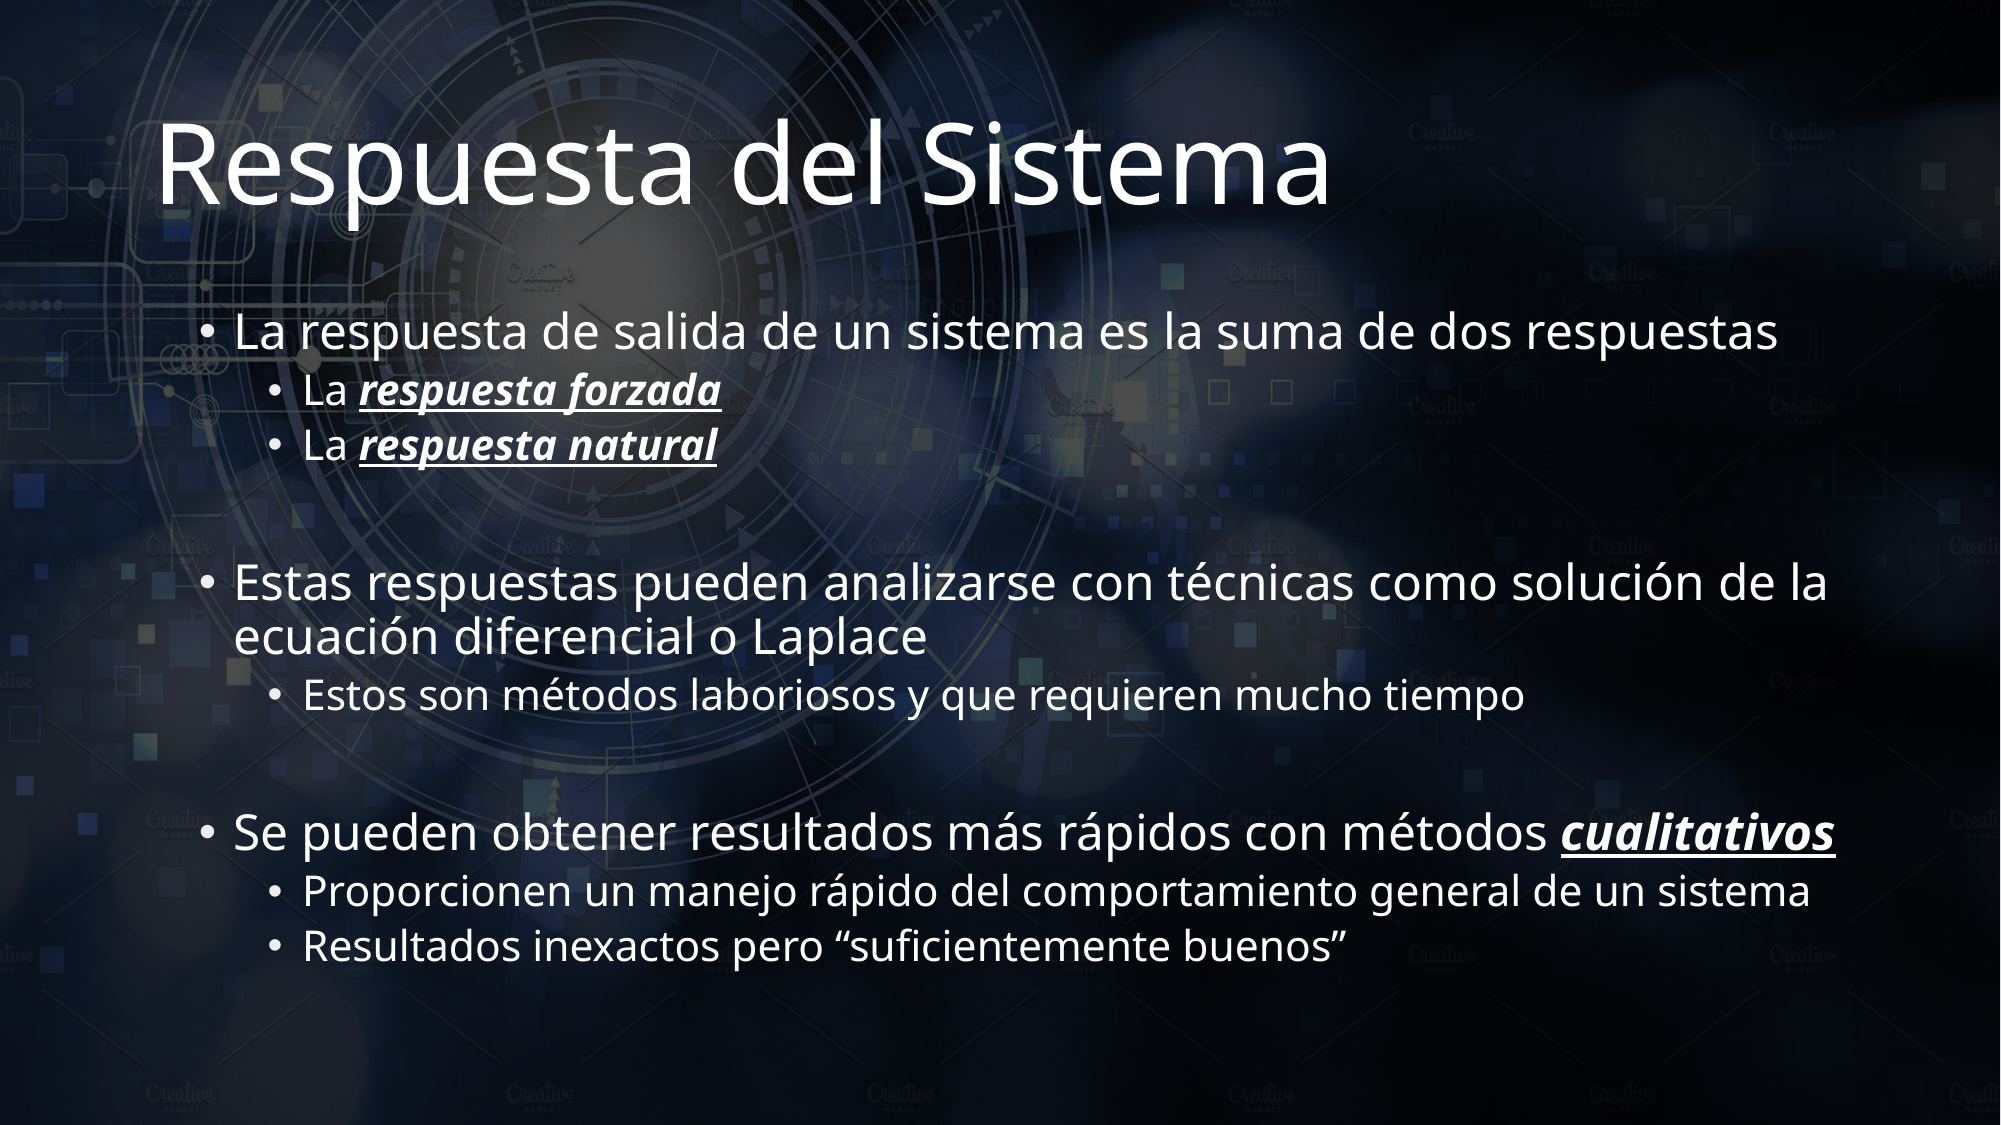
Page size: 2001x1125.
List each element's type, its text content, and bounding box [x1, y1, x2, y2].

picture [0, 0, 2001, 1125]
list La respuesta de salida de un sistema es la suma de dos respuestas La respuesta forzada La respuesta natural Estas respuestas pueden analizarse con técnicas como solución de la ecuación diferencial o Laplace Estos son métodos laboriosos y que requieren mucho tiempo Se pueden obtener resultados más rápidos con métodos cualitativos Proporcionen un manejo rápido del comportamiento general de un sistema Resultados inexactos pero “suficientemente buenos” [183, 299, 1863, 1014]
title Respuesta del Sistema [137, 59, 1863, 278]
